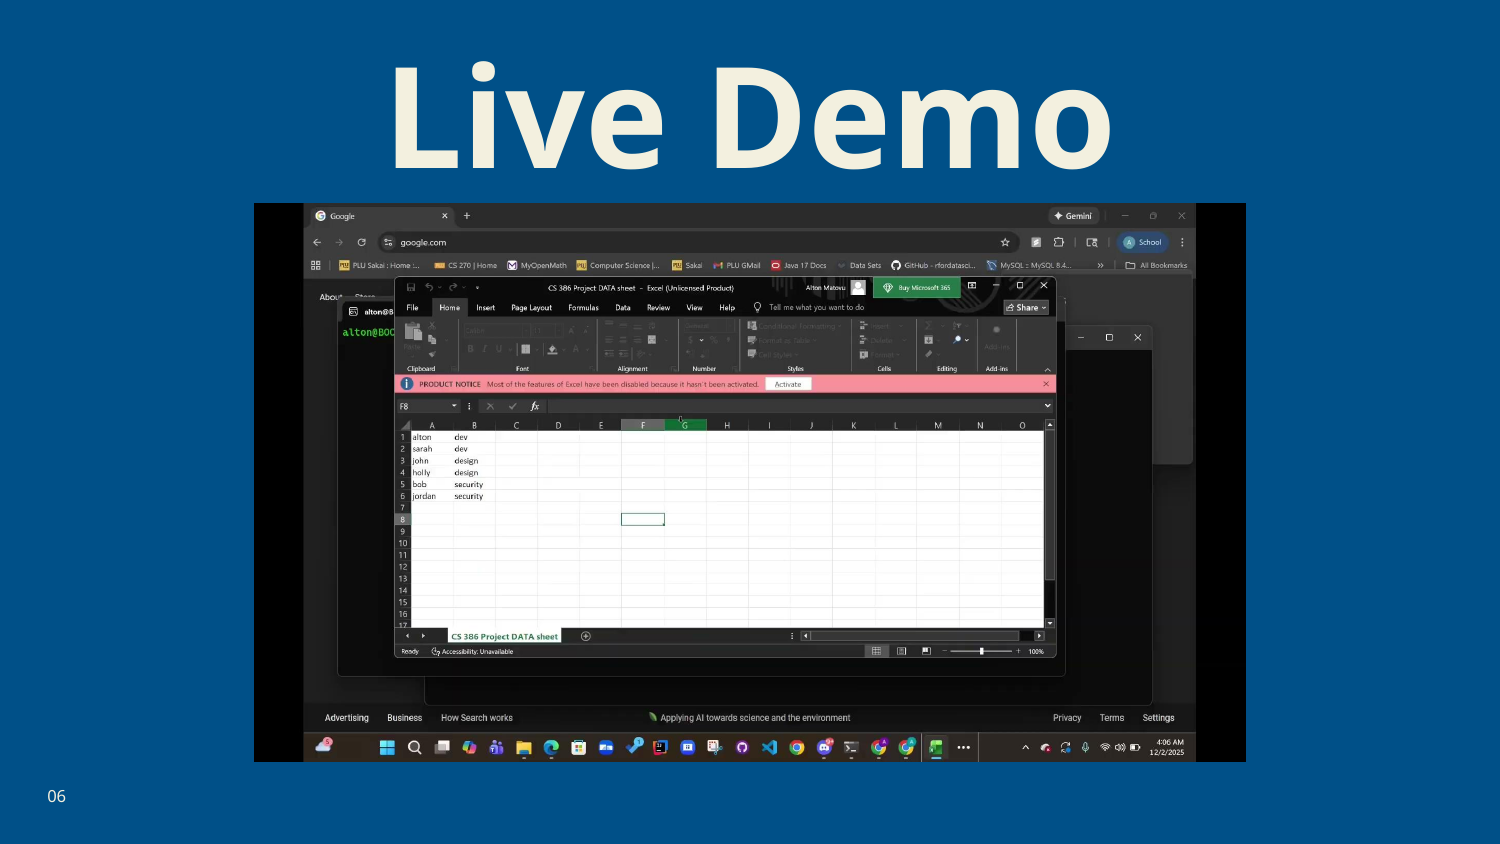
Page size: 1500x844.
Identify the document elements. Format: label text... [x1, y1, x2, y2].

list 06 [32, 777, 338, 812]
picture [253, 203, 1247, 762]
title Live Demo [92, 32, 1408, 341]
